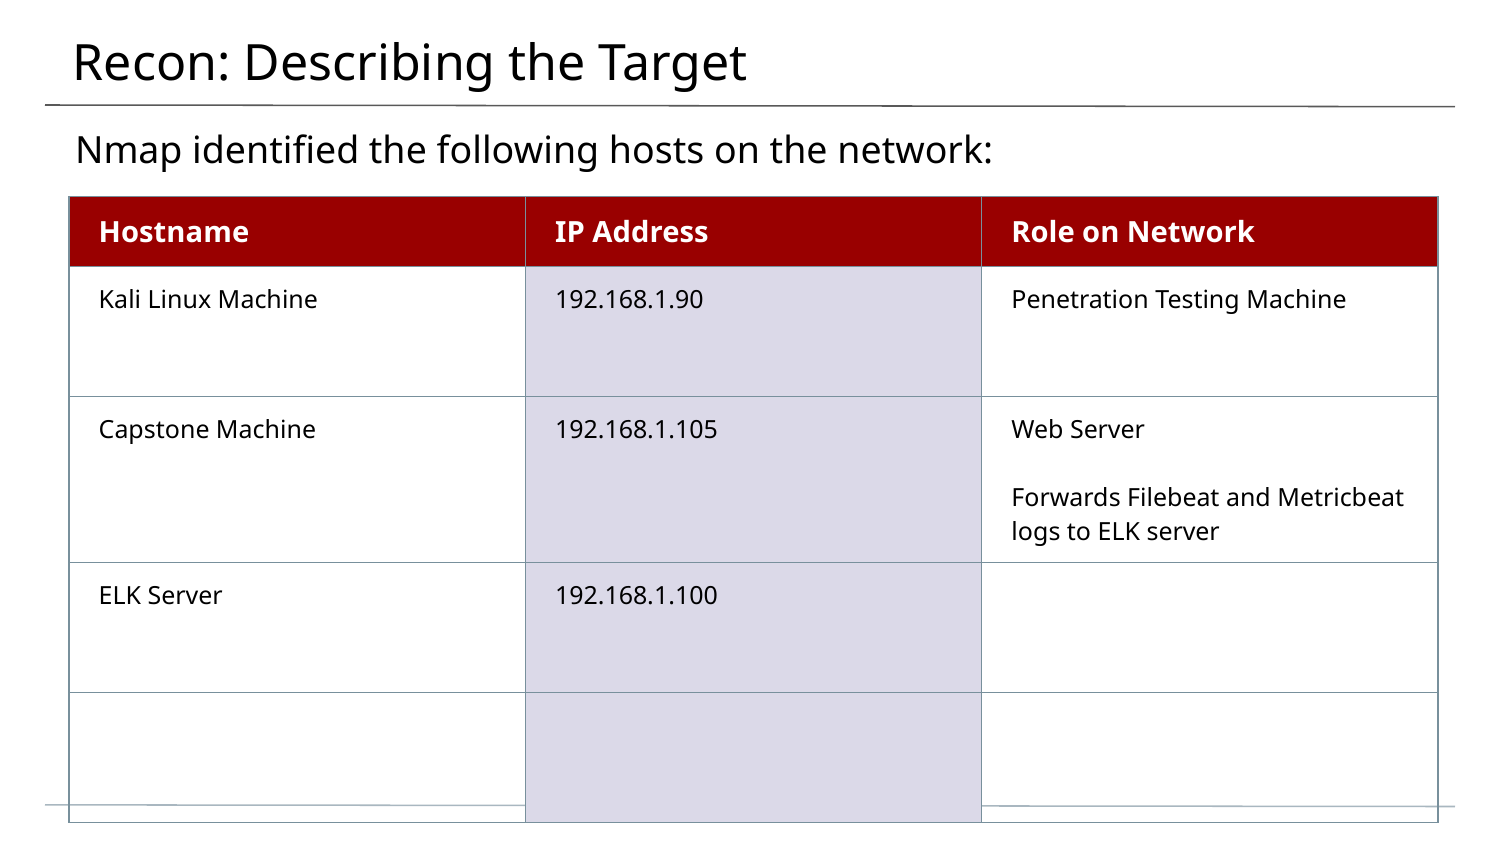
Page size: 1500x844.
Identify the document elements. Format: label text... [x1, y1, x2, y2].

table_cell ELK Server [70, 563, 525, 692]
title Recon: Describing the Target [0, 0, 1500, 88]
table_cell Capstone Machine [70, 397, 525, 562]
table_cell [982, 693, 1437, 822]
table_cell Penetration Testing Machine [982, 267, 1437, 396]
table_cell [70, 693, 525, 822]
table_cell Kali Linux Machine [70, 267, 525, 396]
table_header Hostname [70, 197, 525, 266]
table_cell 192.168.1.90 [526, 267, 981, 396]
table_cell [982, 563, 1437, 692]
table_cell [526, 693, 981, 822]
table_cell 192.168.1.100 [526, 563, 981, 692]
table_cell 192.168.1.105 [526, 397, 981, 562]
subtitle Nmap identified the following hosts on the network: [0, 110, 1500, 171]
table_cell Web Server Forwards Filebeat and Metricbeat logs to ELK server [982, 397, 1437, 562]
table_header Role on Network [982, 197, 1437, 266]
table_header IP Address [526, 197, 981, 266]
